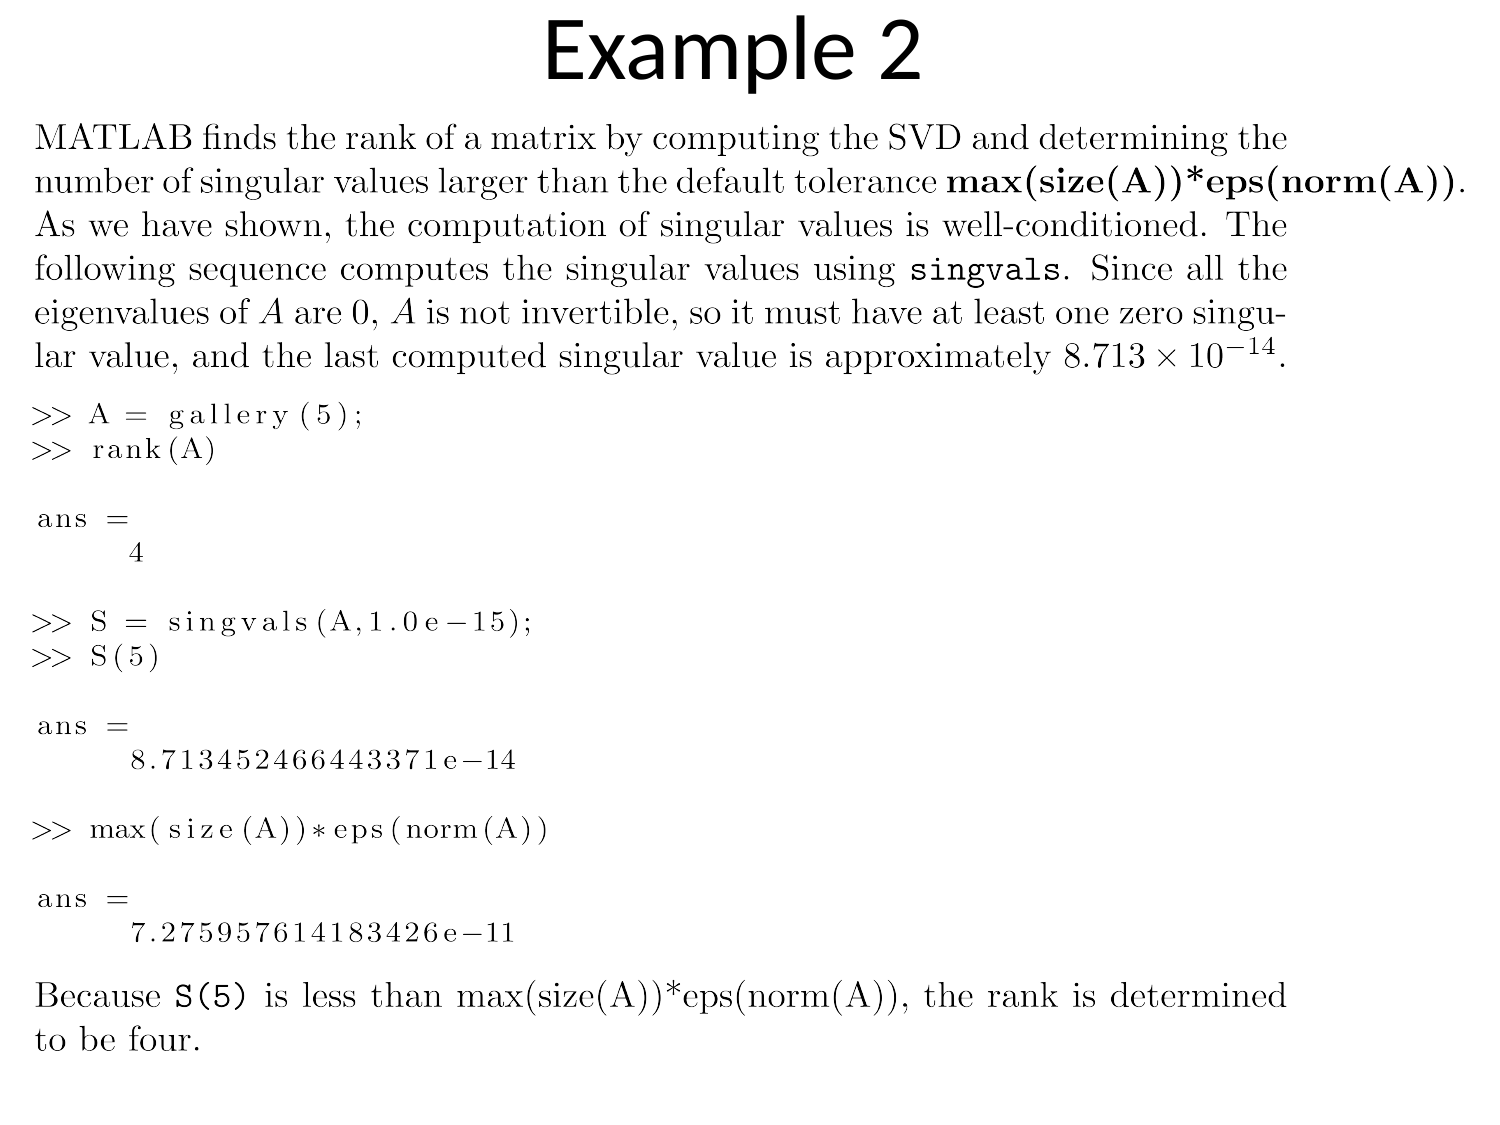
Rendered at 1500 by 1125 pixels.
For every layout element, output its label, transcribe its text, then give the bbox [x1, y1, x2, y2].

picture [32, 123, 1464, 1051]
title Example 2 [86, 0, 1381, 123]
